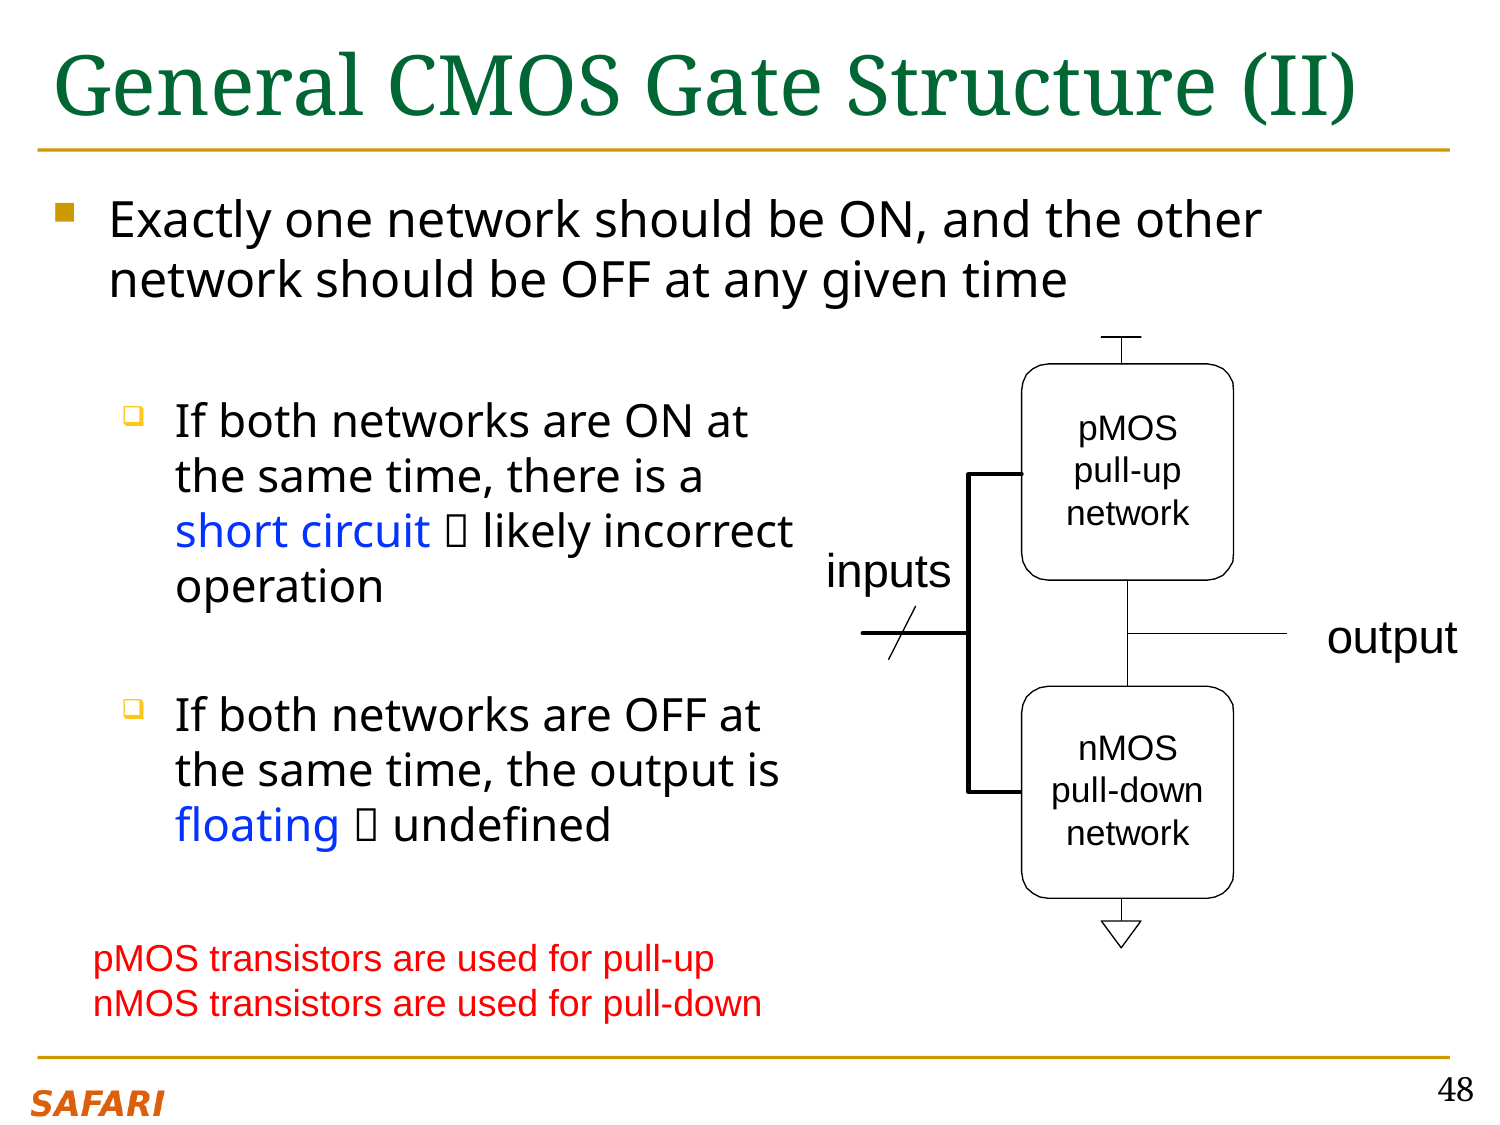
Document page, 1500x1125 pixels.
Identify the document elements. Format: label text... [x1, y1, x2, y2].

text_box pMOS transistors are used for pull-up nMOS transistors are used for pull-down [78, 926, 778, 1032]
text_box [776, 328, 1500, 955]
text_box If both networks are ON at the same time, there is a short circuit  likely incorrect operation If both networks are OFF at the same time, the output is floating  undefined [50, 320, 825, 863]
slide_number 48 [1139, 1045, 1490, 1121]
picture [29, 1083, 169, 1124]
title General CMOS Gate Structure (II) [37, 24, 1450, 170]
list Exactly one network should be ON, and the other network should be OFF at any given time [37, 179, 1450, 1025]
